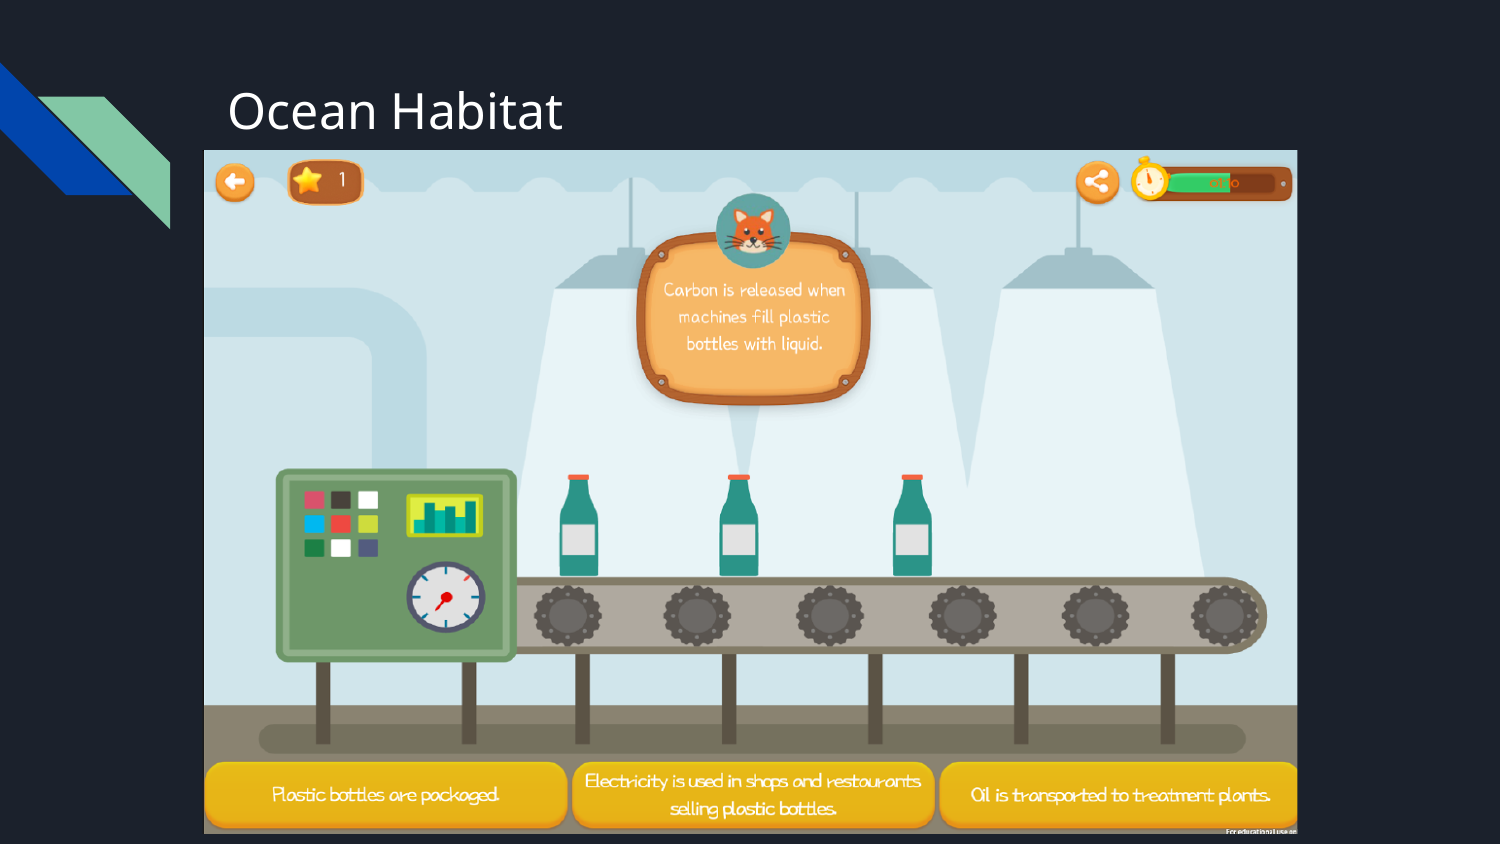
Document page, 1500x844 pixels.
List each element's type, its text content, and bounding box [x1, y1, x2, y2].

title Ocean Habitat [212, 64, 1368, 215]
picture [202, 149, 1298, 835]
